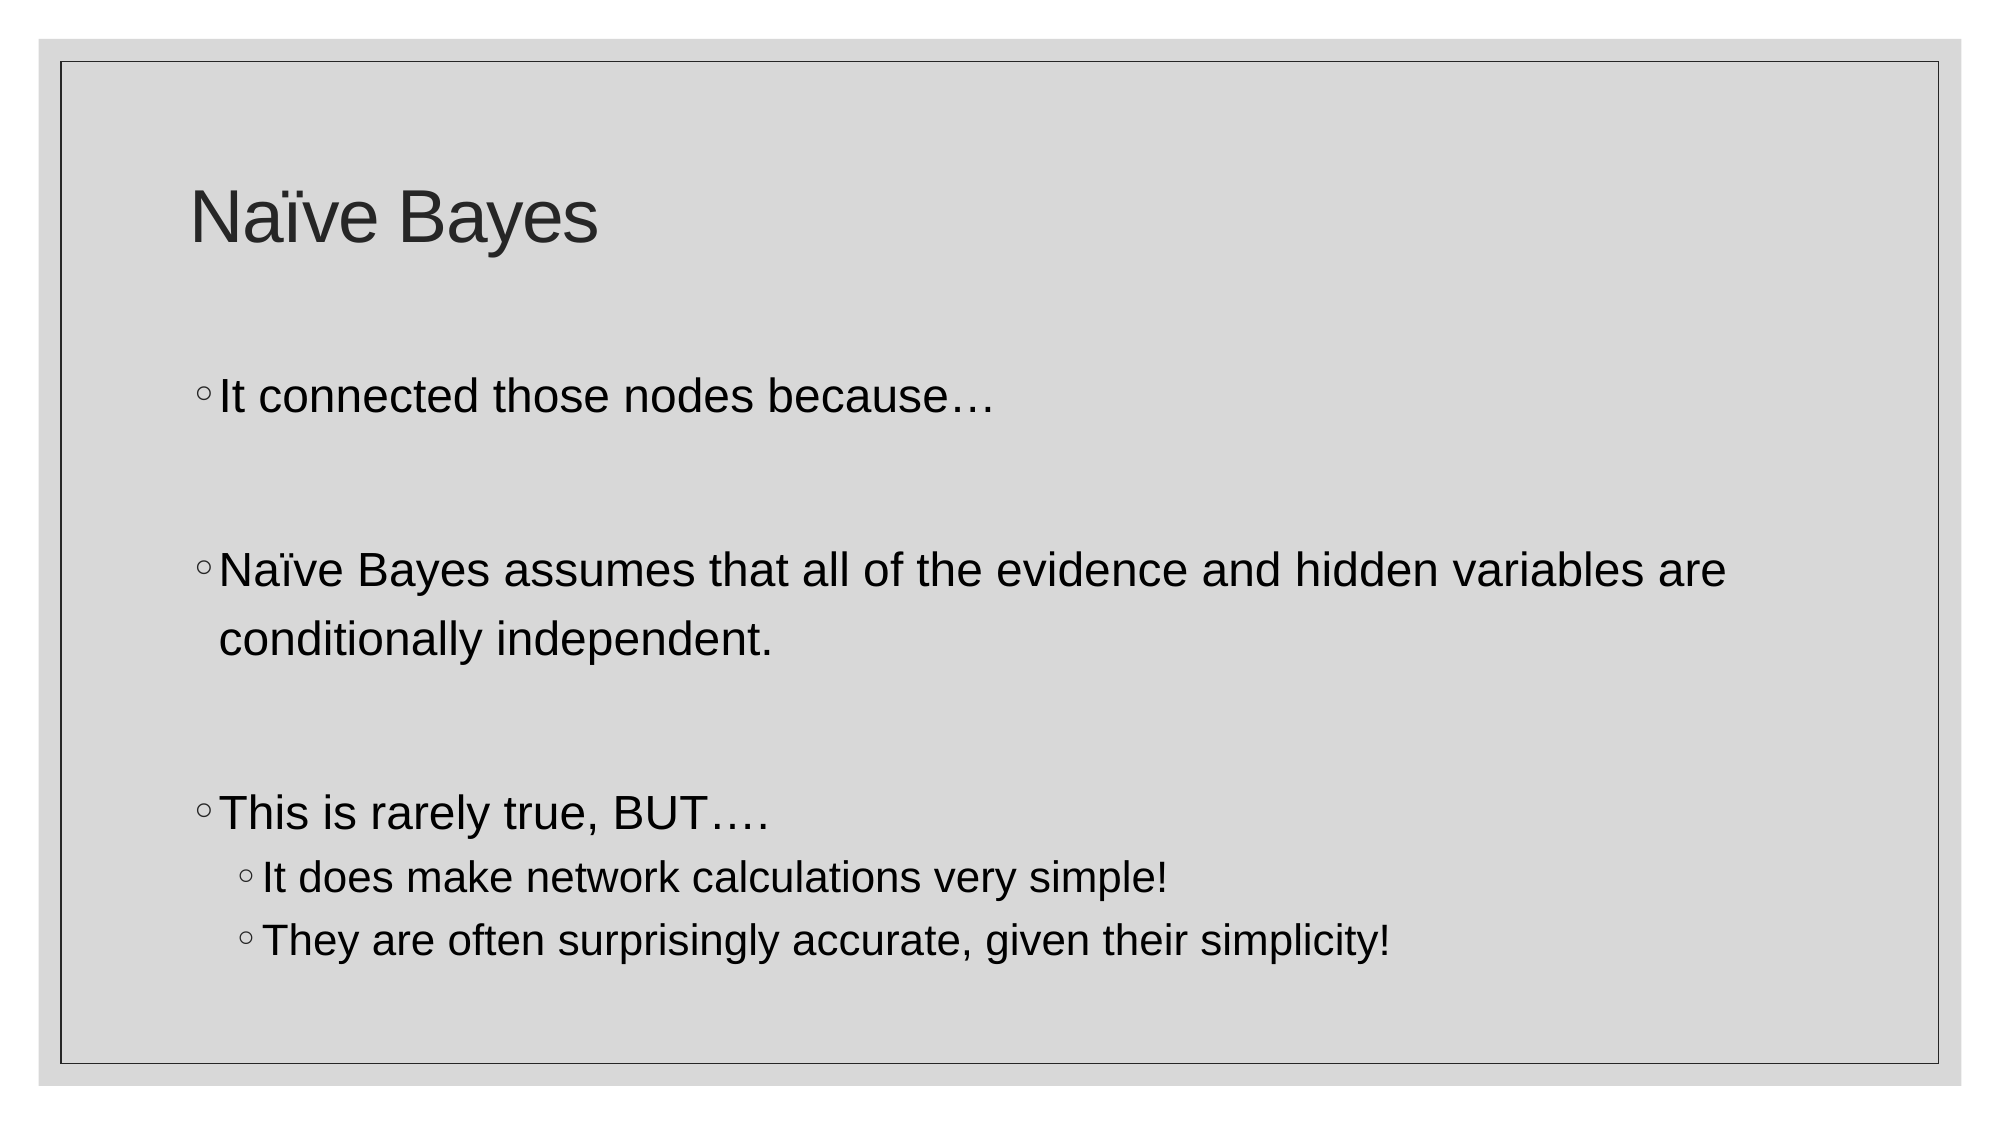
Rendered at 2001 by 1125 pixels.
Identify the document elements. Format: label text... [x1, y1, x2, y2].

list It connected those nodes because… Naïve Bayes assumes that all of the evidence and hidden variables are conditionally independent. This is rarely true, BUT…. It does make network calculations very simple! They are often surprisingly accurate, given their simplicity! [174, 345, 1825, 977]
title Naïve Bayes [174, 105, 1825, 331]
